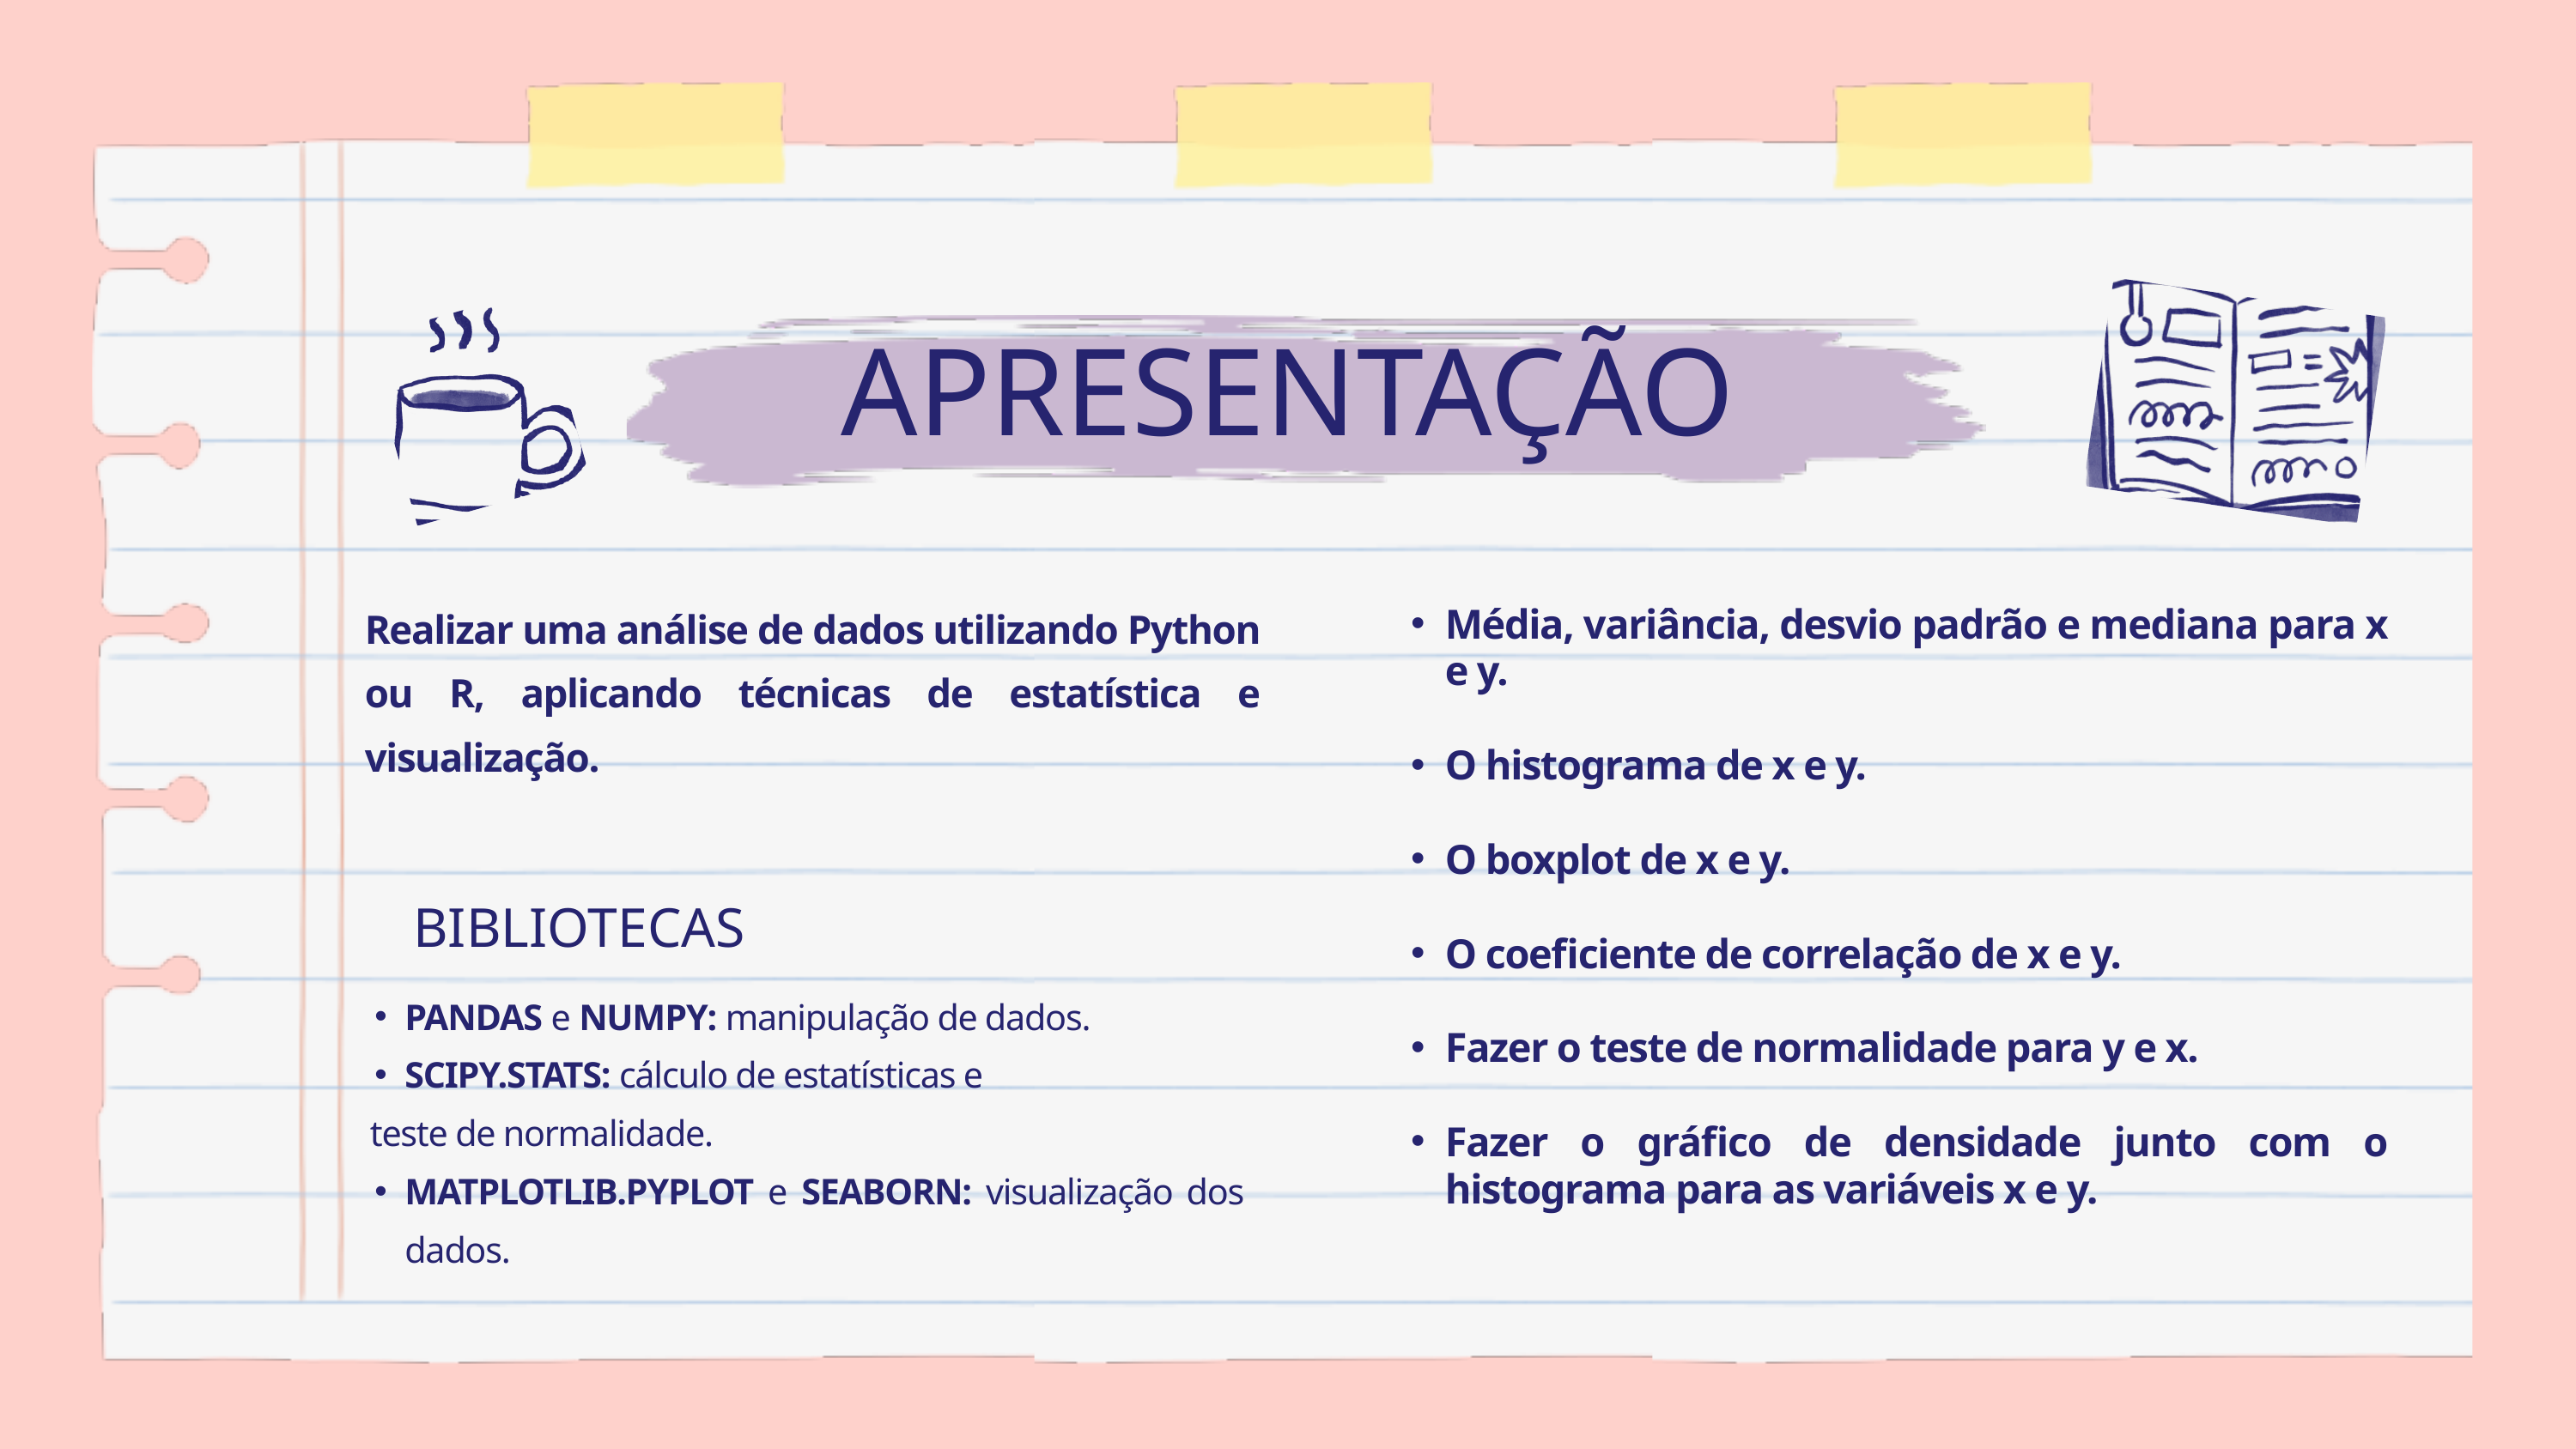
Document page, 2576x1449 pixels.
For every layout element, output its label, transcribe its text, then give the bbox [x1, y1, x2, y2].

text_box Realizar uma análise de dados utilizando Python ou R, aplicando técnicas de estatística e visualização. [364, 587, 1260, 780]
text_box [1652, 82, 2473, 1367]
text_box [364, 289, 591, 526]
text_box [626, 460, 1986, 488]
text_box Média, variância, desvio padrão e mediana para x e y. O histograma de x e y. O boxplot de x e y. O coeficiente de correlação de x e y. Fazer o teste de normalidade para y e x. Fazer o gráfico de densidade junto com o histograma para as variáveis x e y. [1376, 599, 2388, 1212]
text_box [2083, 277, 2388, 526]
text_box [626, 315, 1986, 371]
text_box APRESENTAÇÃO [590, 371, 1986, 460]
text_box [1034, 488, 1652, 1367]
text_box BIBLIOTECAS [364, 919, 794, 958]
text_box [1034, 82, 1652, 315]
text_box PANDAS e NUMPY: manipulação de dados. SCIPY.STATS: cálculo de estatísticas e teste de normalidade. MATPLOTLIB.PYPLOT e SEABORN: visualização dos dados. [344, 979, 1243, 1270]
text_box [92, 82, 1034, 1367]
